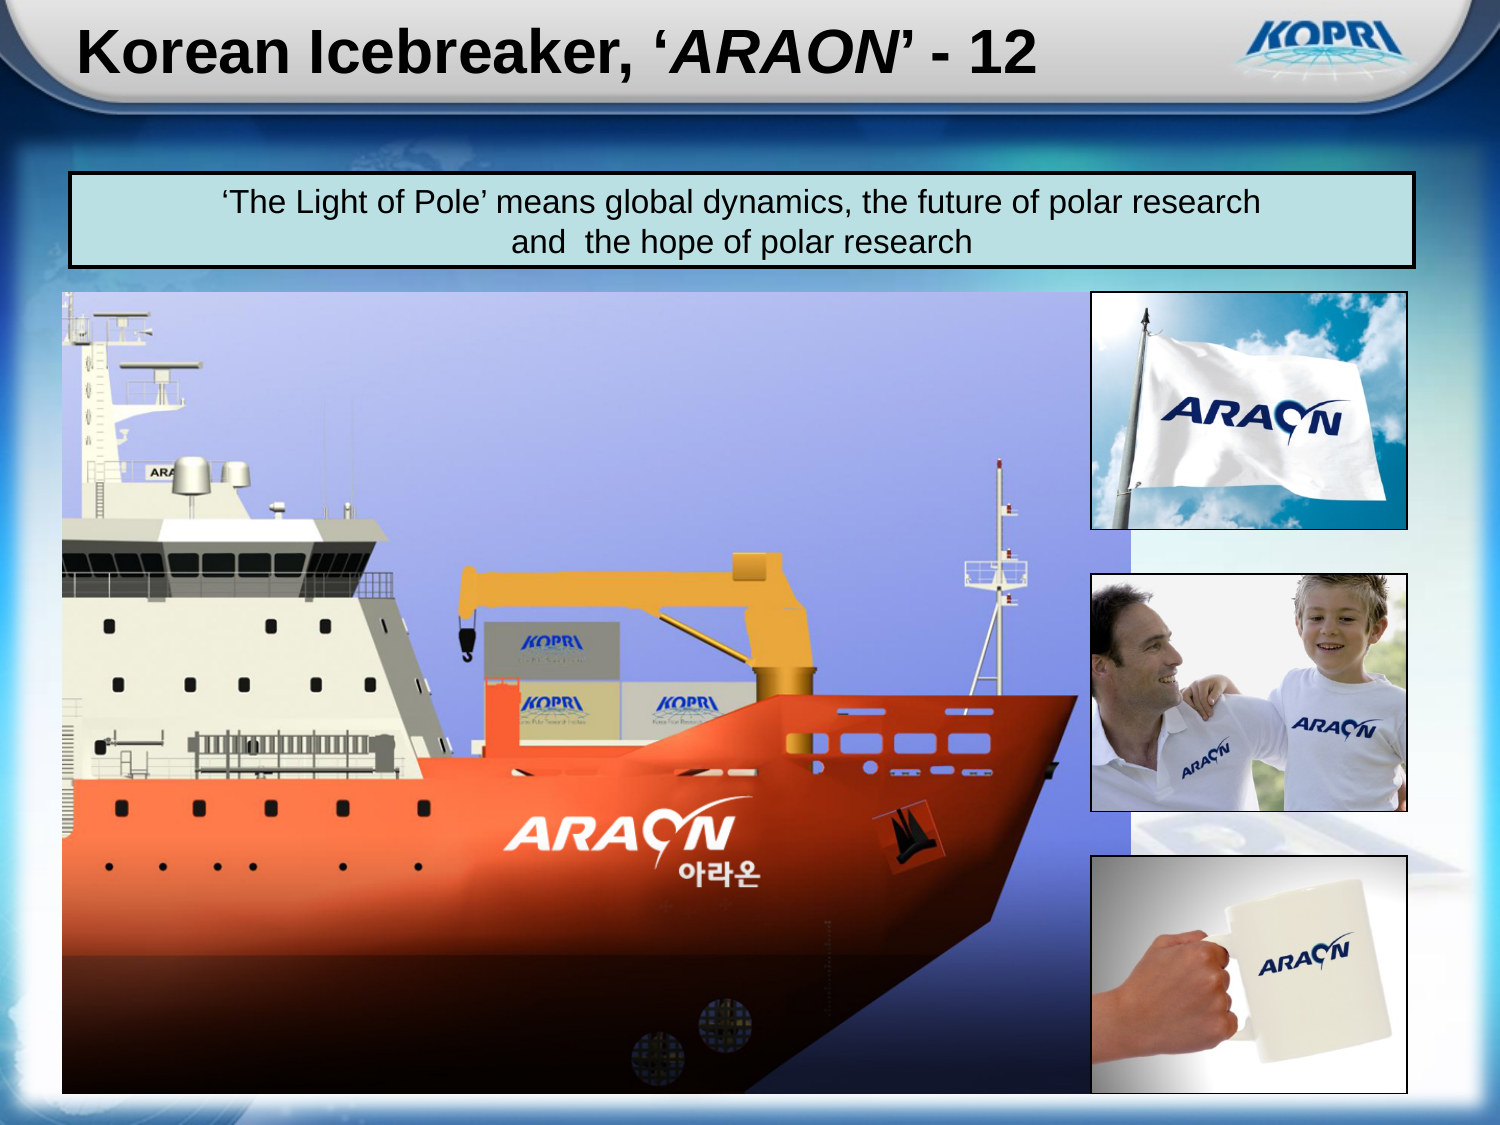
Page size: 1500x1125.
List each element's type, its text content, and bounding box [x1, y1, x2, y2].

picture [0, 0, 1500, 1125]
text_box Korean Icebreaker, ‘ARAON’ - 12 [61, 11, 1247, 86]
